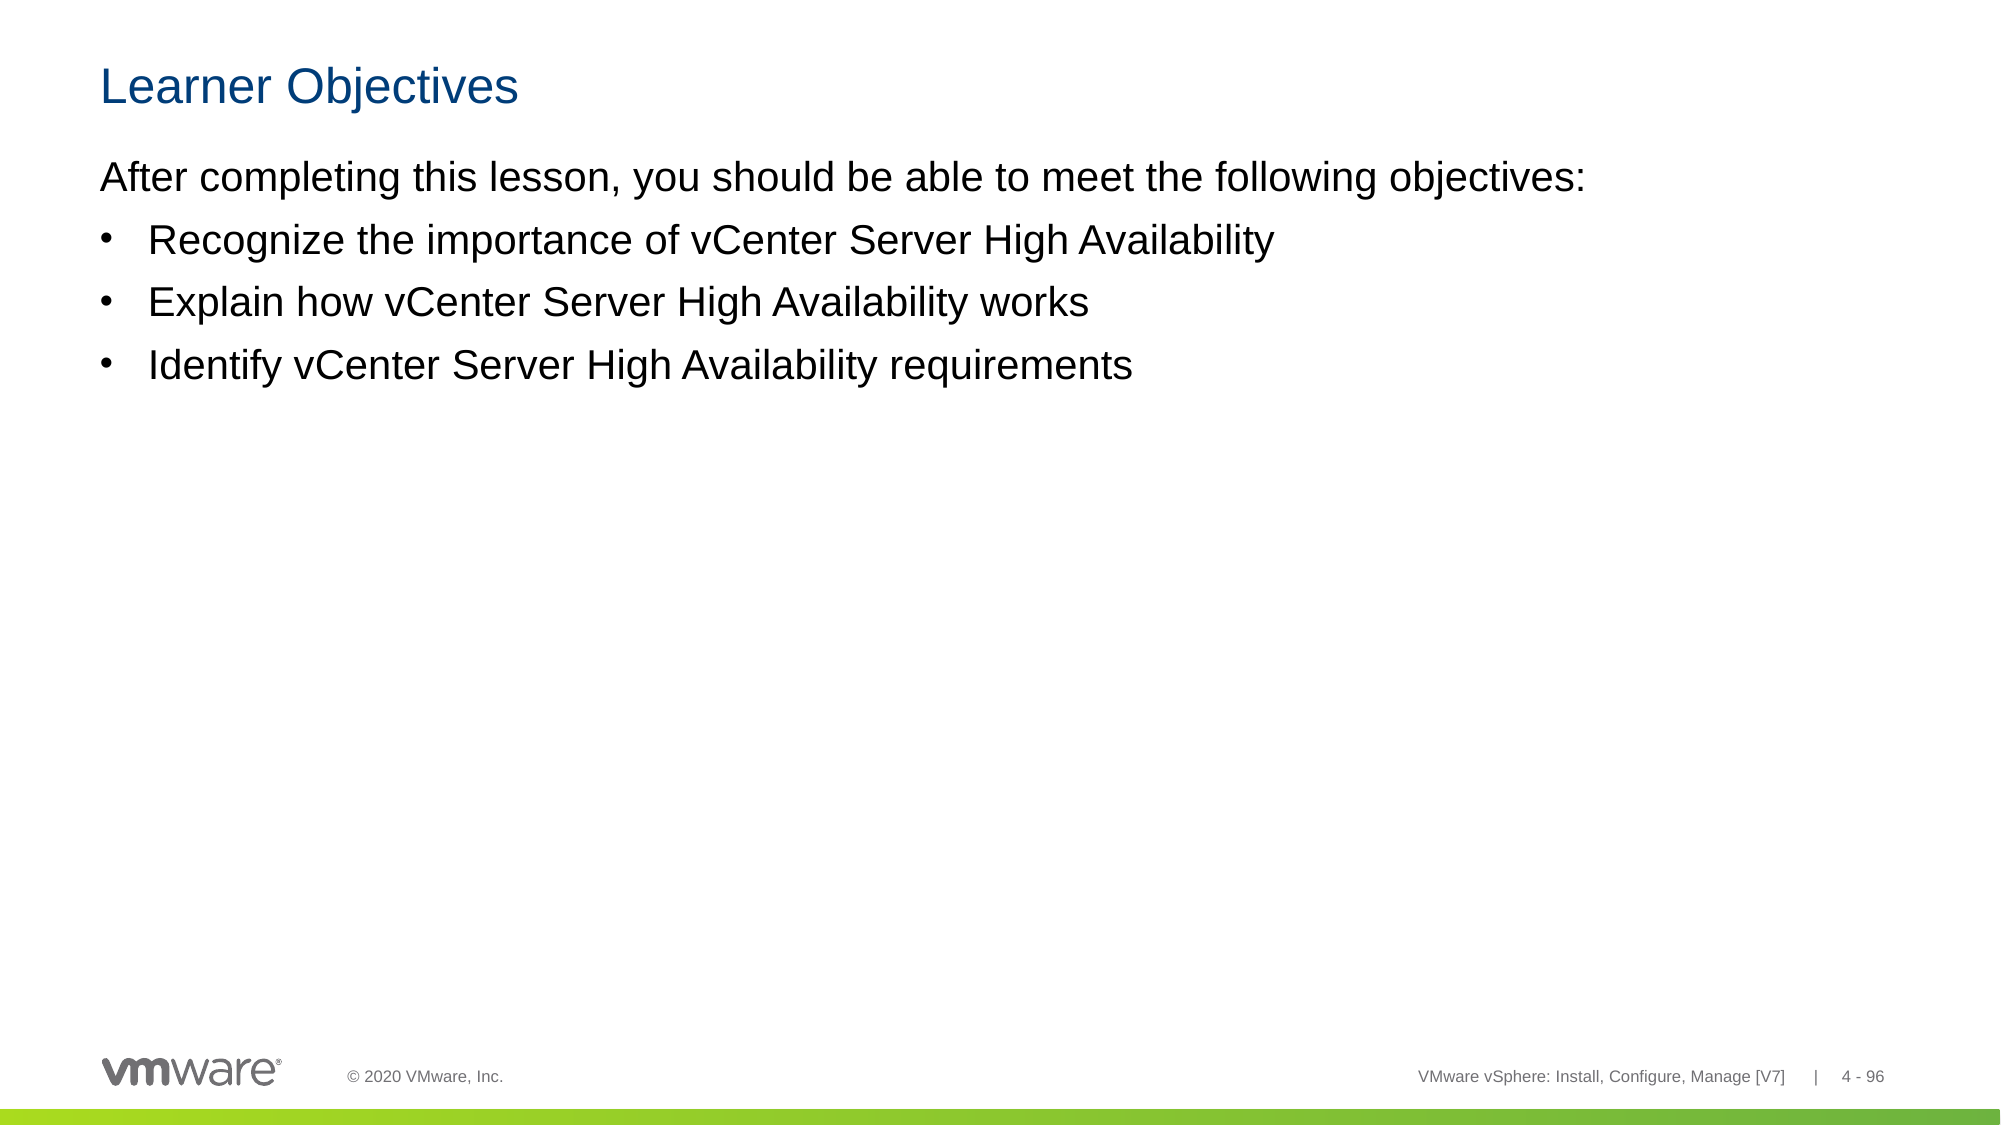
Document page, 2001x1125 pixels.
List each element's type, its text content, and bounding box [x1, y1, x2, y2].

footer VMware vSphere: Install, Configure, Manage [V7] | 4 - 96 [545, 1060, 1900, 1110]
title Learner Objectives [99, 54, 1900, 113]
list After completing this lesson, you should be able to meet the following objectives: Recognize the importance of vCenter Server High Availability Explain how vCenter Server High Availability works Identify vCenter Server High Availability requirements [99, 149, 1900, 1047]
